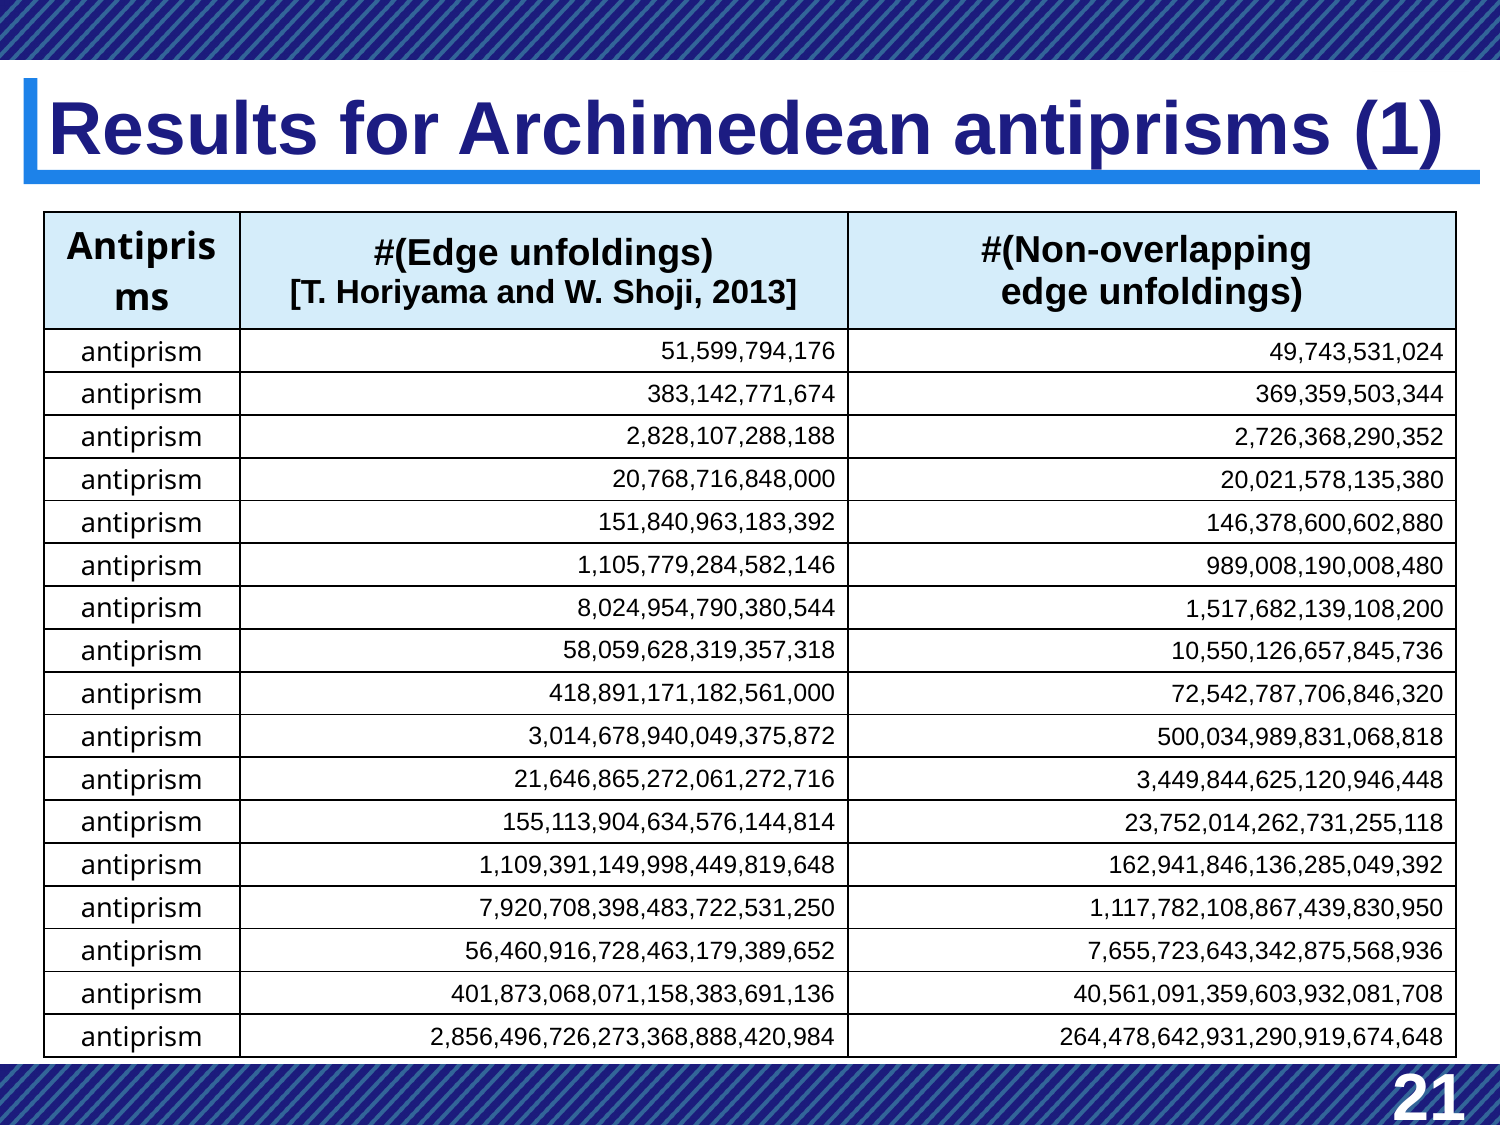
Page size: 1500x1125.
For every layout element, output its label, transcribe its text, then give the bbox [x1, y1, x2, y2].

picture [0, 0, 1500, 60]
text_box [1355, 70, 1493, 169]
picture [0, 1064, 1500, 1125]
title Results for Archimedean antiprisms (1) [33, 71, 1469, 178]
slide_number 21 [1143, 1068, 1482, 1120]
